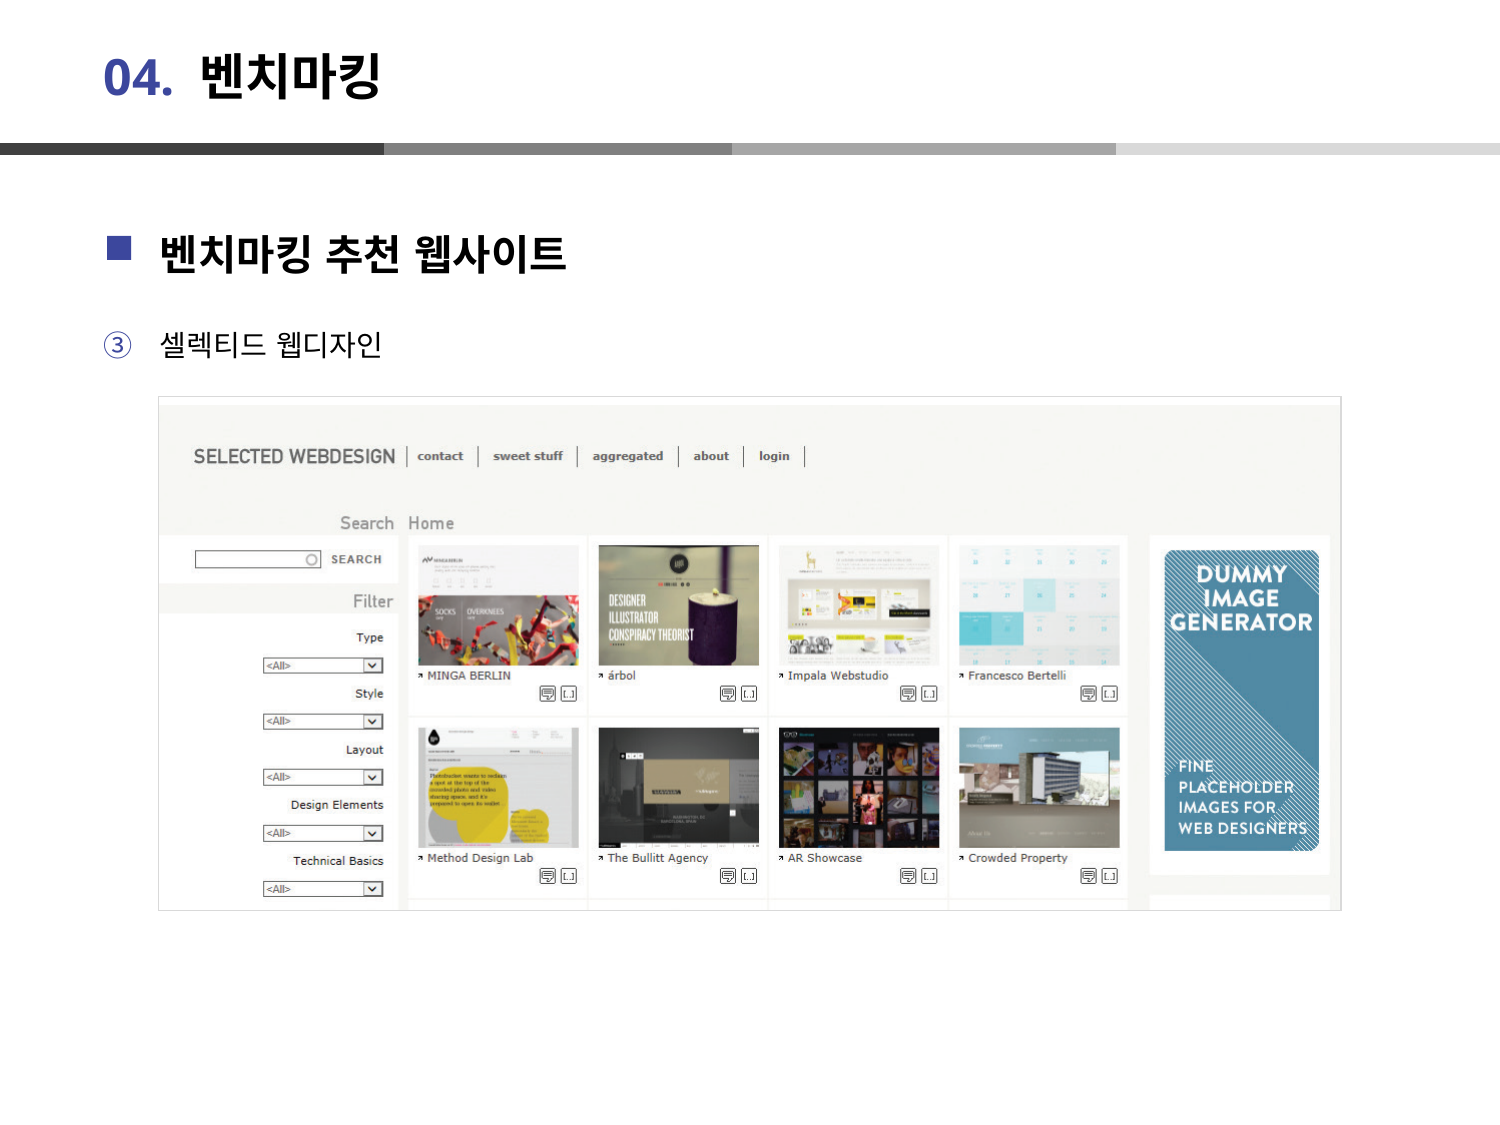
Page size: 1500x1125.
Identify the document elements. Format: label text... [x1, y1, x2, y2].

list 벤치마킹 추천 웹사이트 [88, 196, 1436, 302]
picture [159, 396, 1341, 910]
title 04. 벤치마킹 [88, 30, 1211, 121]
text_box 셀렉티드 웹디자인 [88, 302, 1436, 398]
